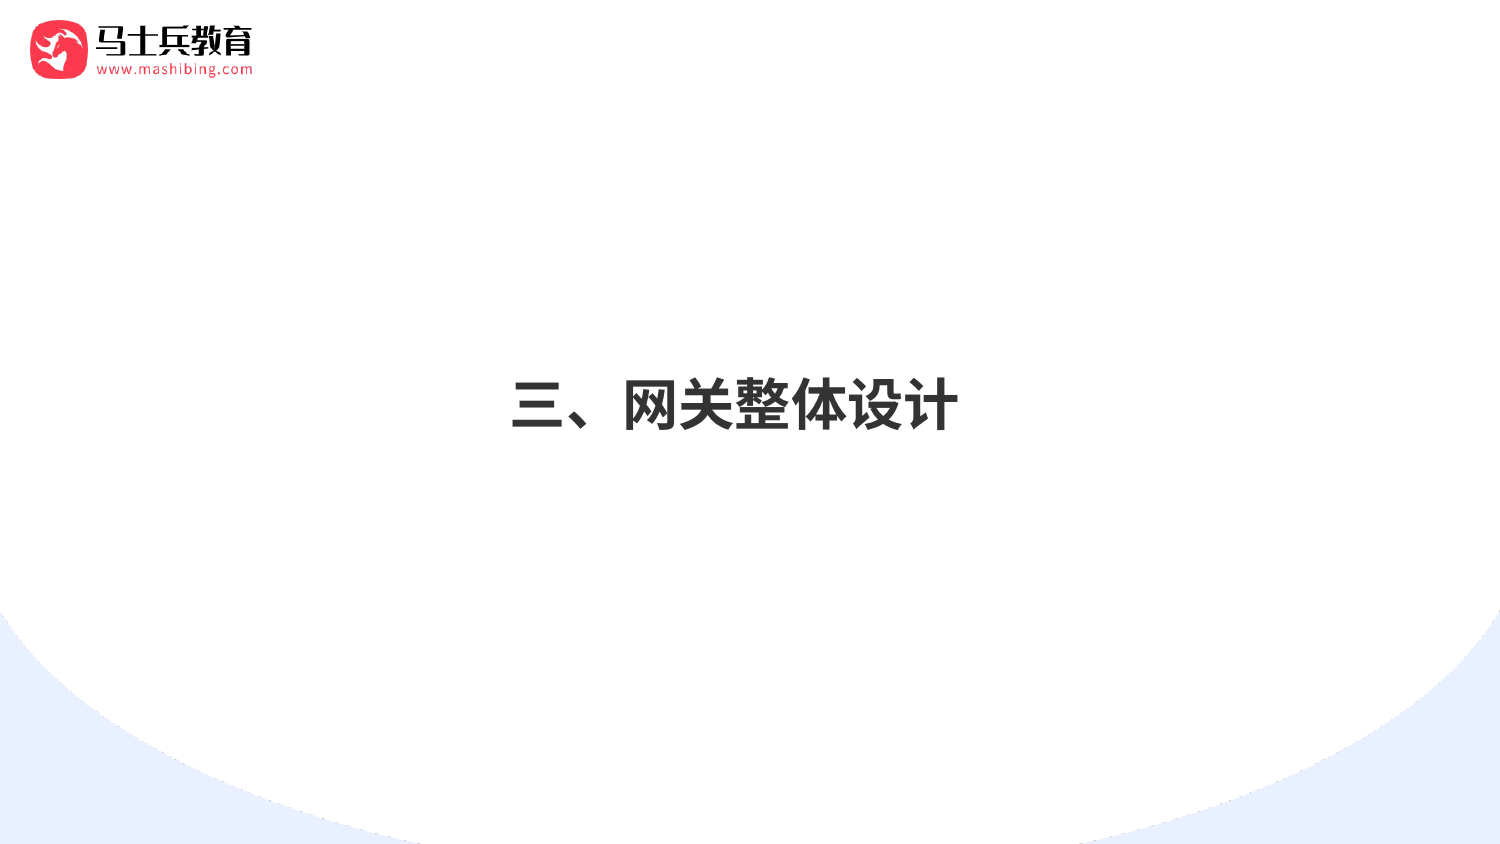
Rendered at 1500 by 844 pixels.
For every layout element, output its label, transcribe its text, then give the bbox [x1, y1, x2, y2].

text_box 三、网关整体设计 [494, 271, 1128, 610]
picture [30, 20, 252, 79]
picture [0, 610, 1500, 844]
